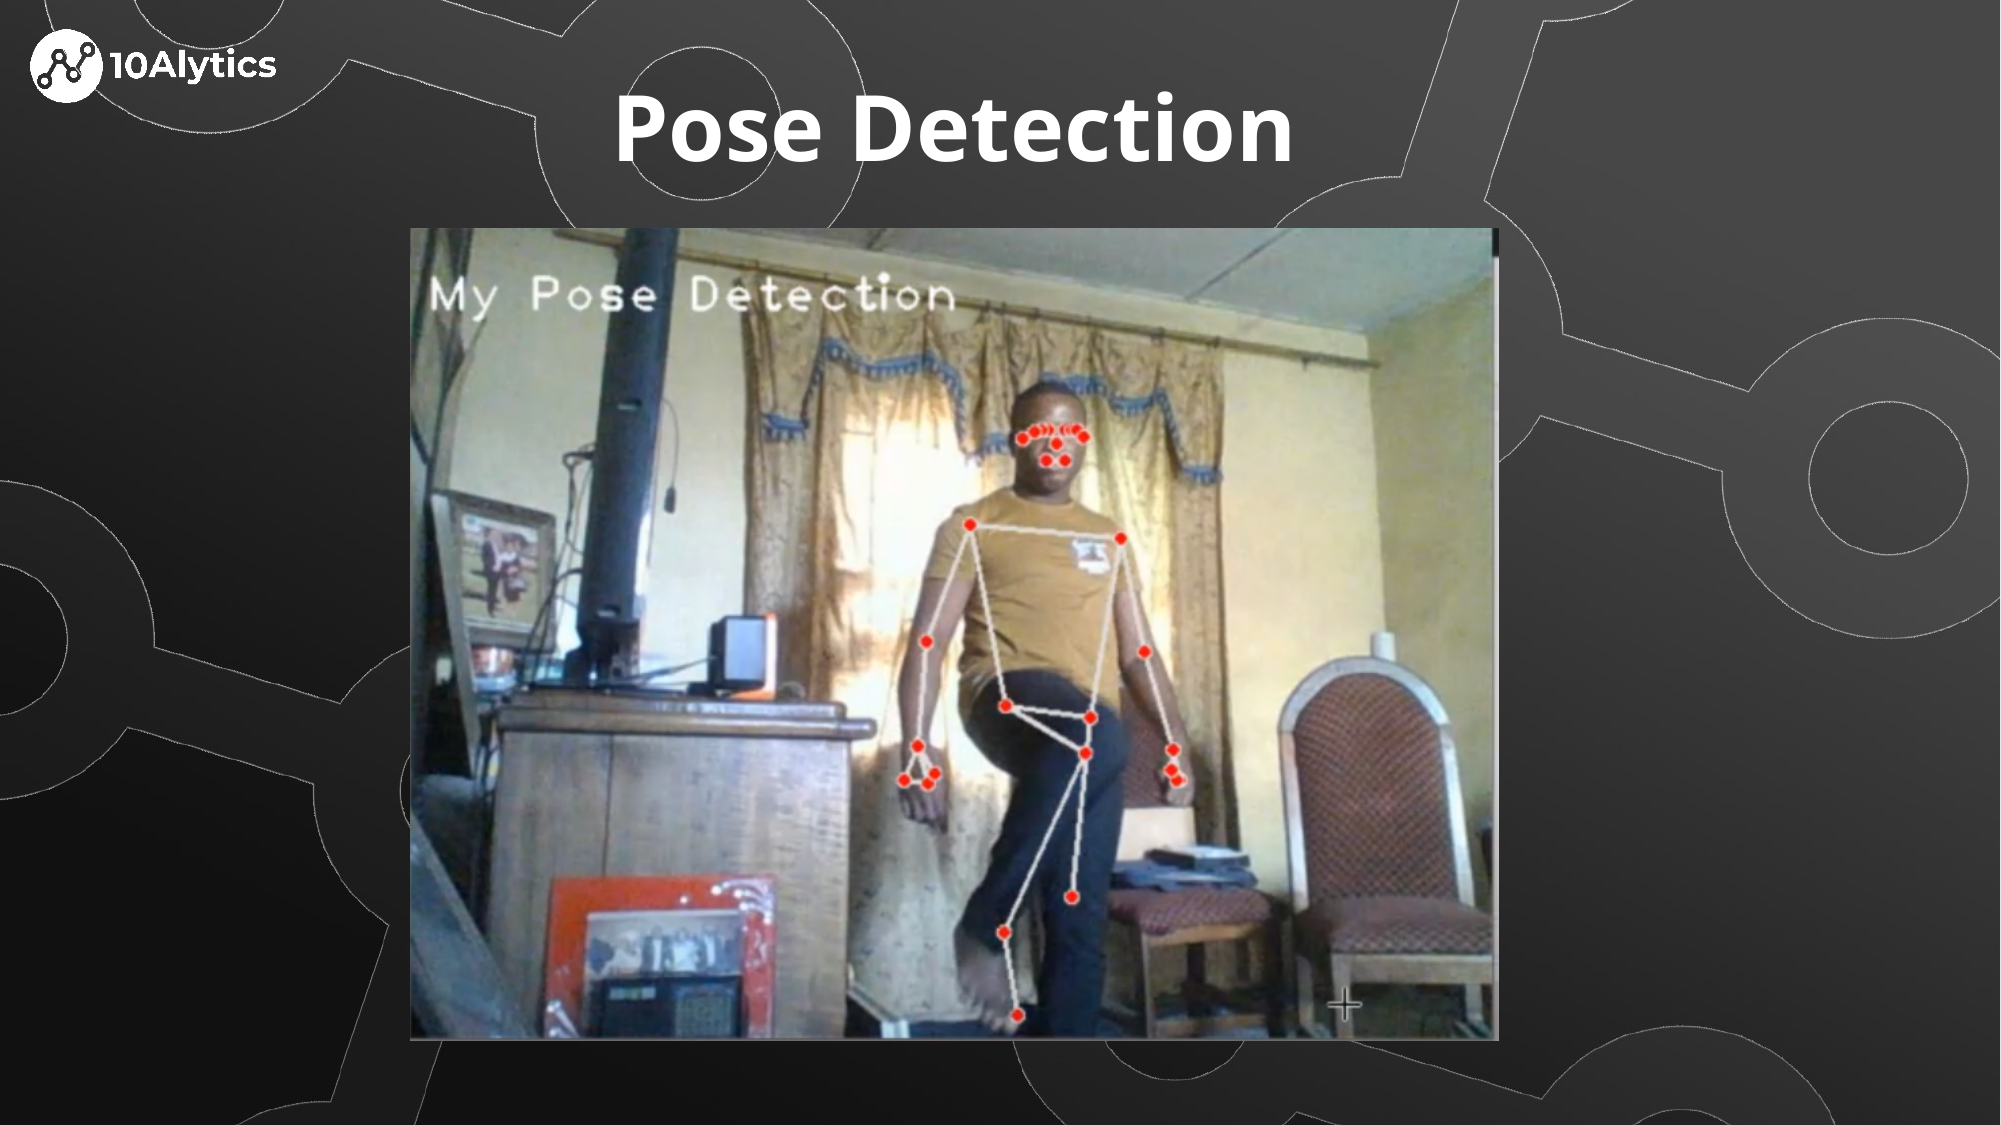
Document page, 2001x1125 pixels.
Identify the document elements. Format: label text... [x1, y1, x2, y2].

list Pose Detection [347, 50, 1562, 189]
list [410, 227, 1499, 1041]
picture [0, 0, 2001, 1125]
